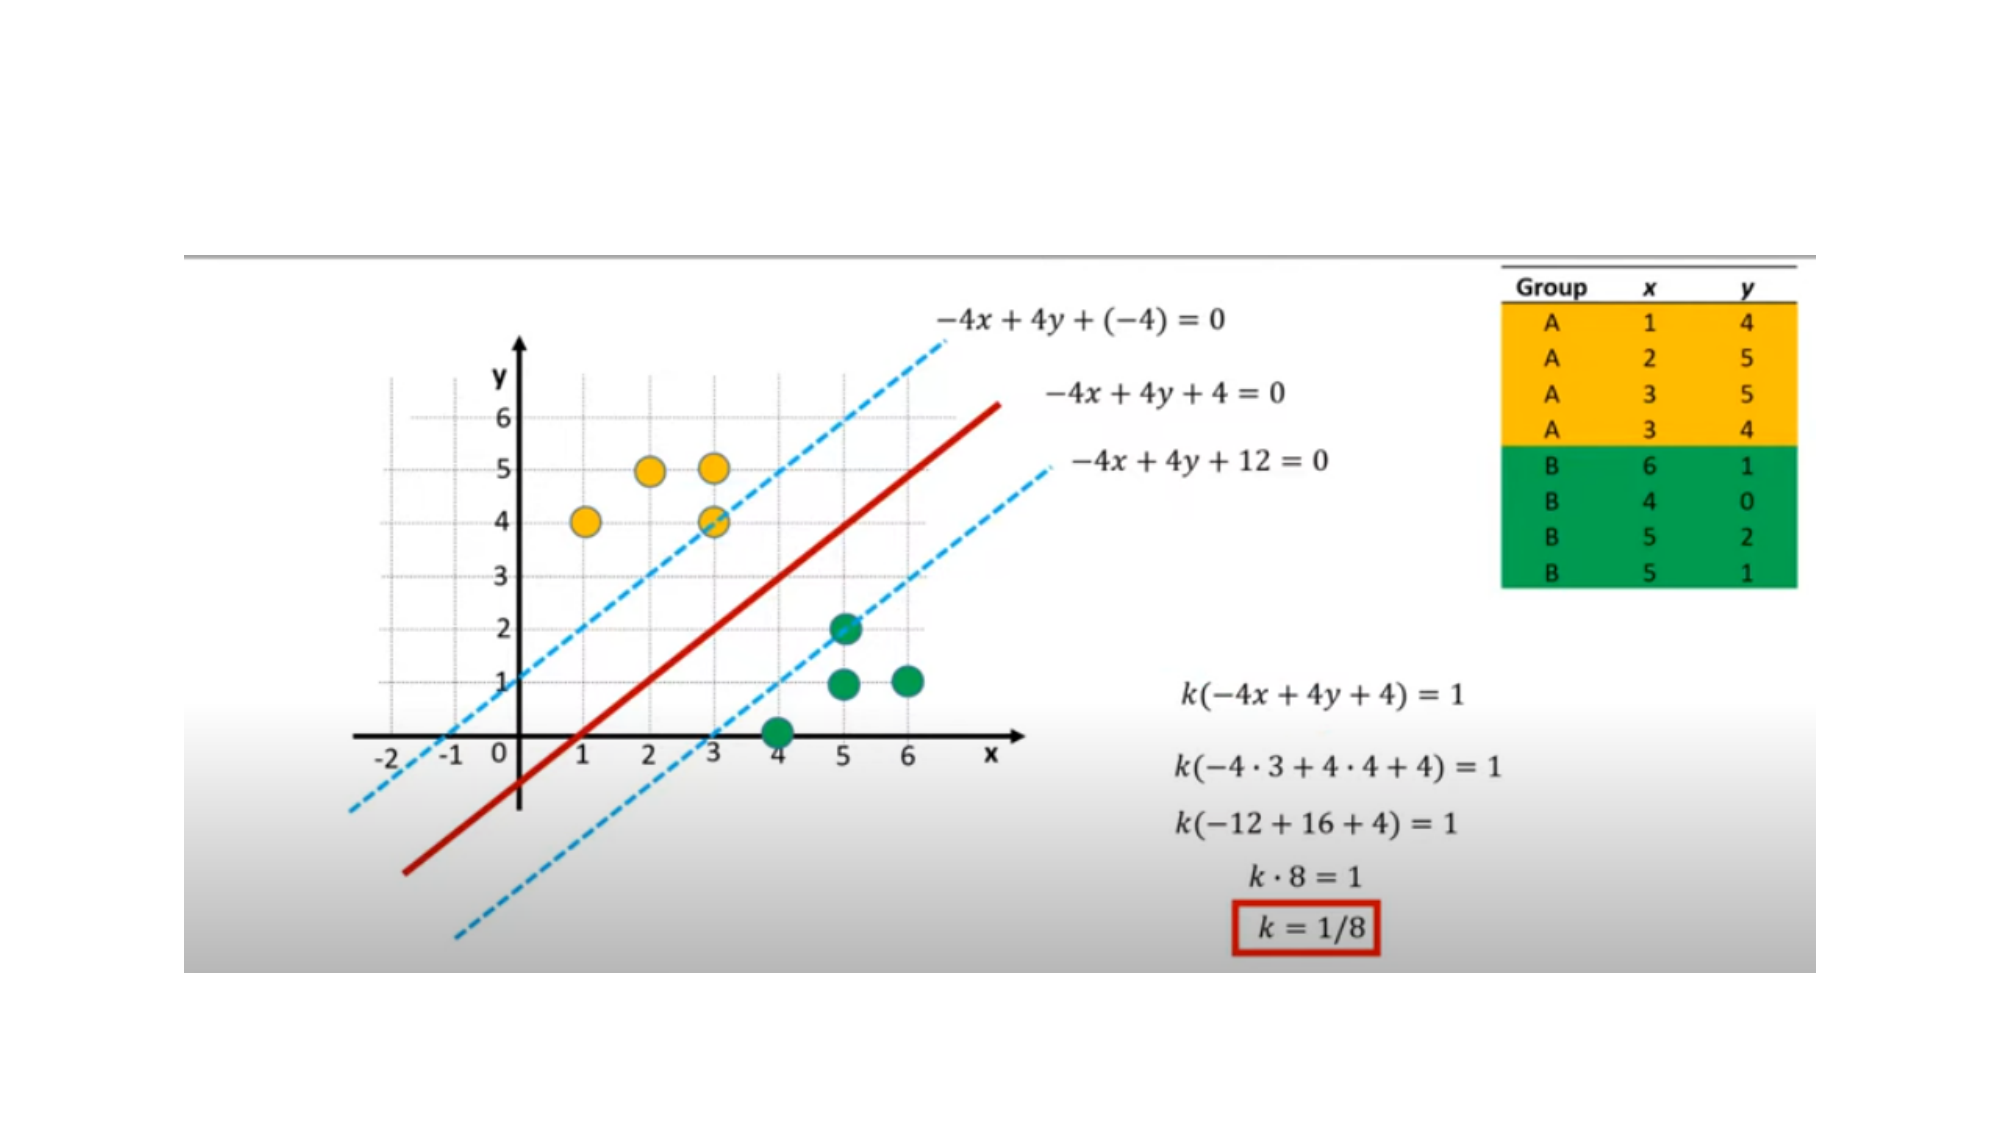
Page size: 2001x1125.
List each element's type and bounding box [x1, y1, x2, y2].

picture [184, 255, 1816, 973]
